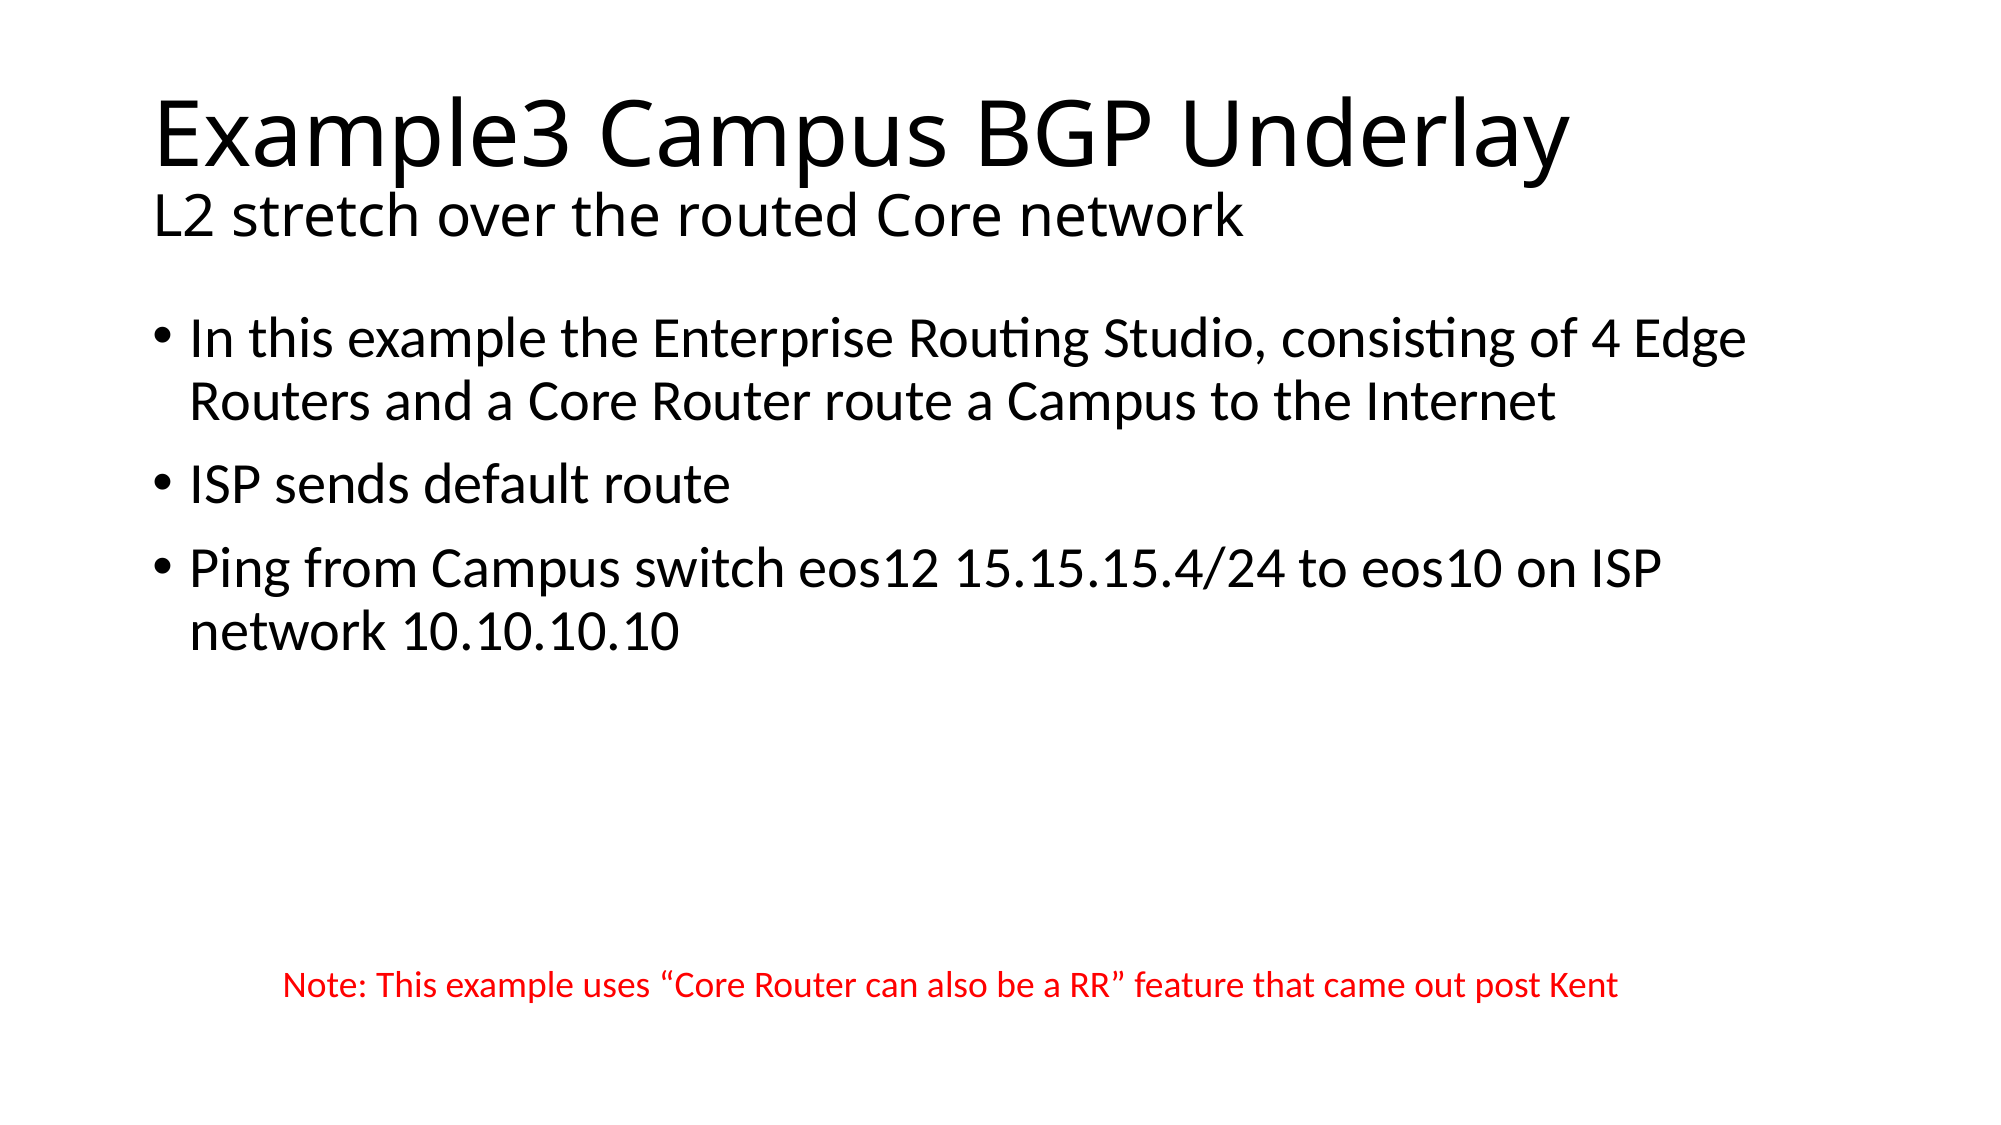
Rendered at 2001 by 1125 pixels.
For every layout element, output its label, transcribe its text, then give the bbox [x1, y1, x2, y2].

list In this example the Enterprise Routing Studio, consisting of 4 Edge Routers and a Core Router route a Campus to the Internet ISP sends default route Ping from Campus switch eos12 15.15.15.4/24 to eos10 on ISP network 10.10.10.10 [137, 299, 1863, 1014]
title Example3 Campus BGP Underlay L2 stretch over the routed Core network [137, 59, 1863, 278]
text_box Note: This example uses “Core Router can also be a RR” feature that came out post Kent [267, 952, 1636, 1013]
